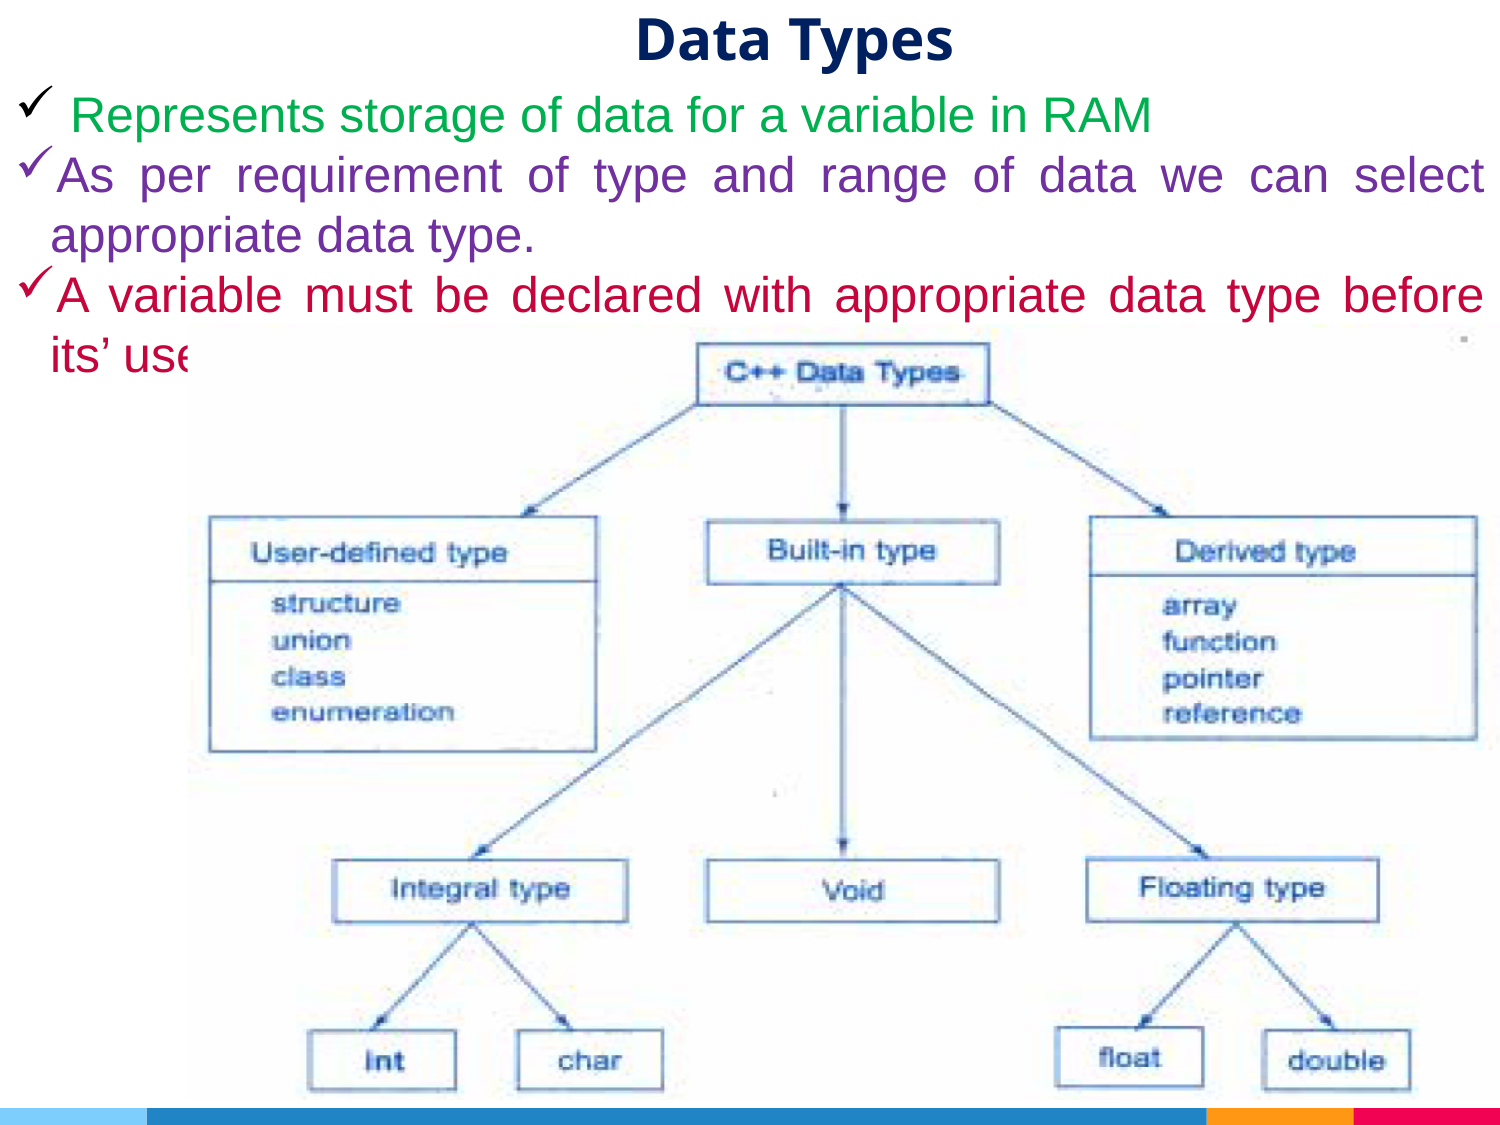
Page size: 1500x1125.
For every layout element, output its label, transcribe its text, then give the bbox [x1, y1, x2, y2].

title Data Types [251, 10, 1338, 74]
text_box Represents storage of data for a variable in RAM As per requirement of type and range of data we can select appropriate data type. A variable must be declared with appropriate data type before its’ use. [0, 74, 1500, 390]
picture [187, 324, 1500, 1101]
